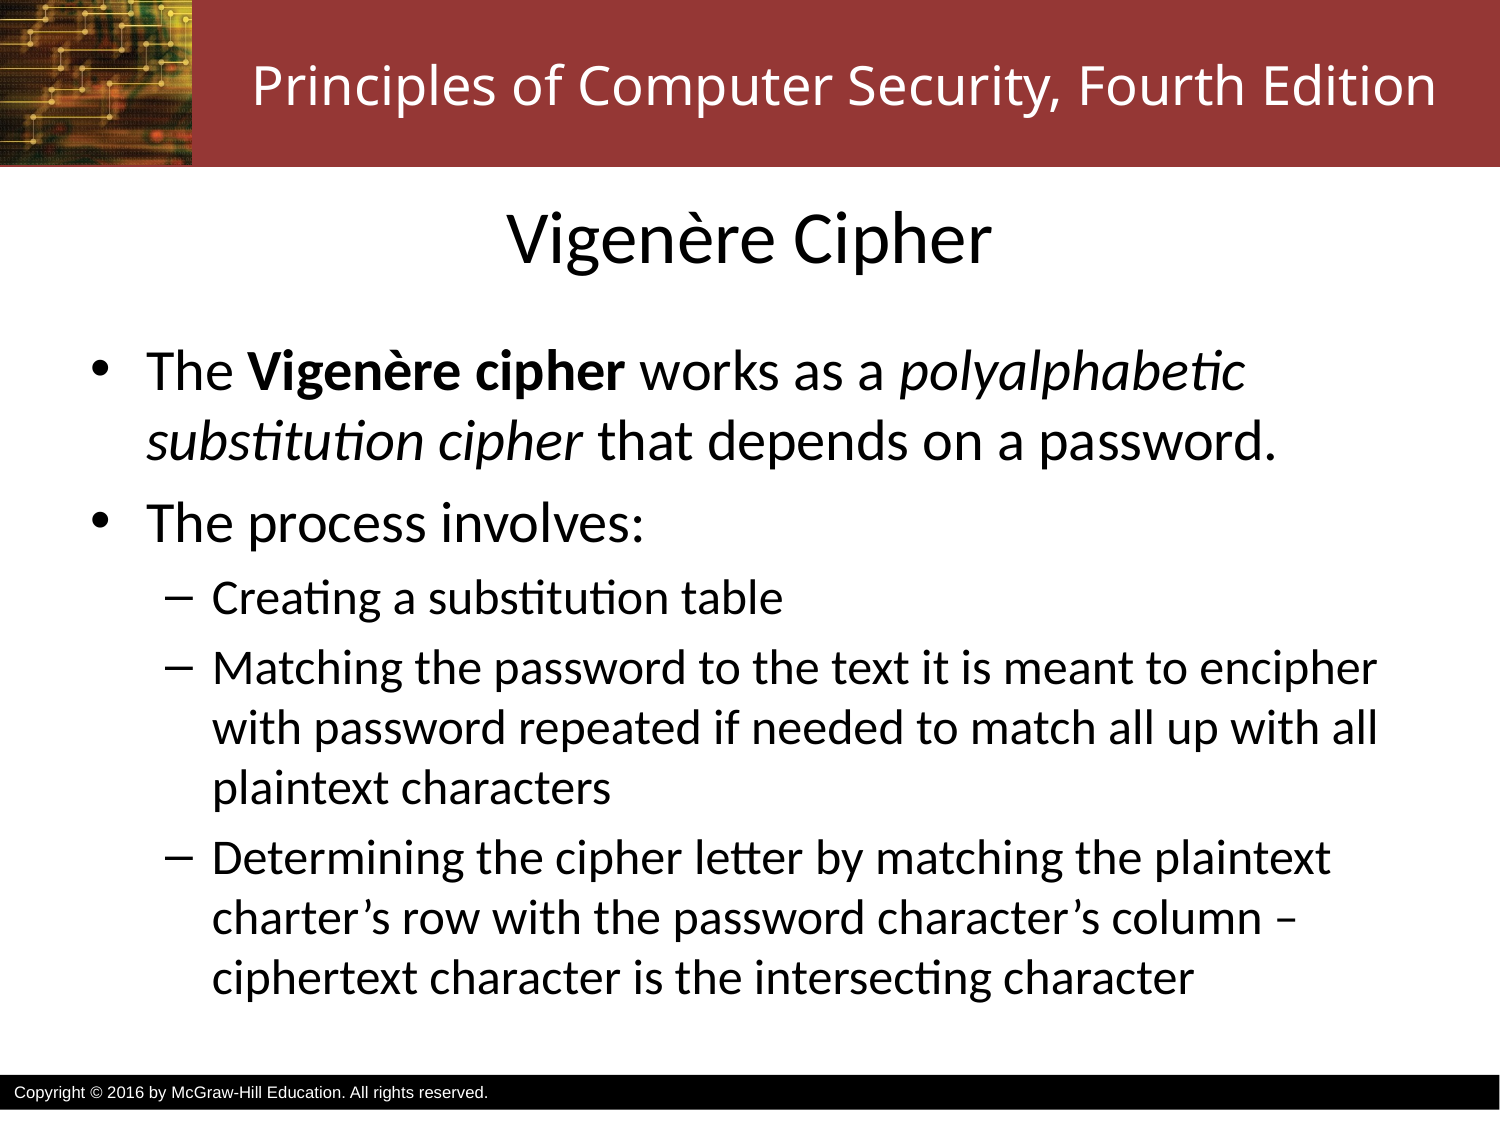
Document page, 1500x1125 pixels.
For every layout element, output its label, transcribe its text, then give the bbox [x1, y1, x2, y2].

picture [0, 0, 192, 165]
list The Vigenère cipher works as a polyalphabetic substitution cipher that depends on a password. The process involves: Creating a substitution table Matching the password to the text it is meant to encipher with password repeated if needed to match all up with all plaintext characters Determining the cipher letter by matching the plaintext charter’s row with the password character’s column – ciphertext character is the intersecting character [75, 324, 1425, 1005]
title Vigenère Cipher [75, 181, 1425, 324]
